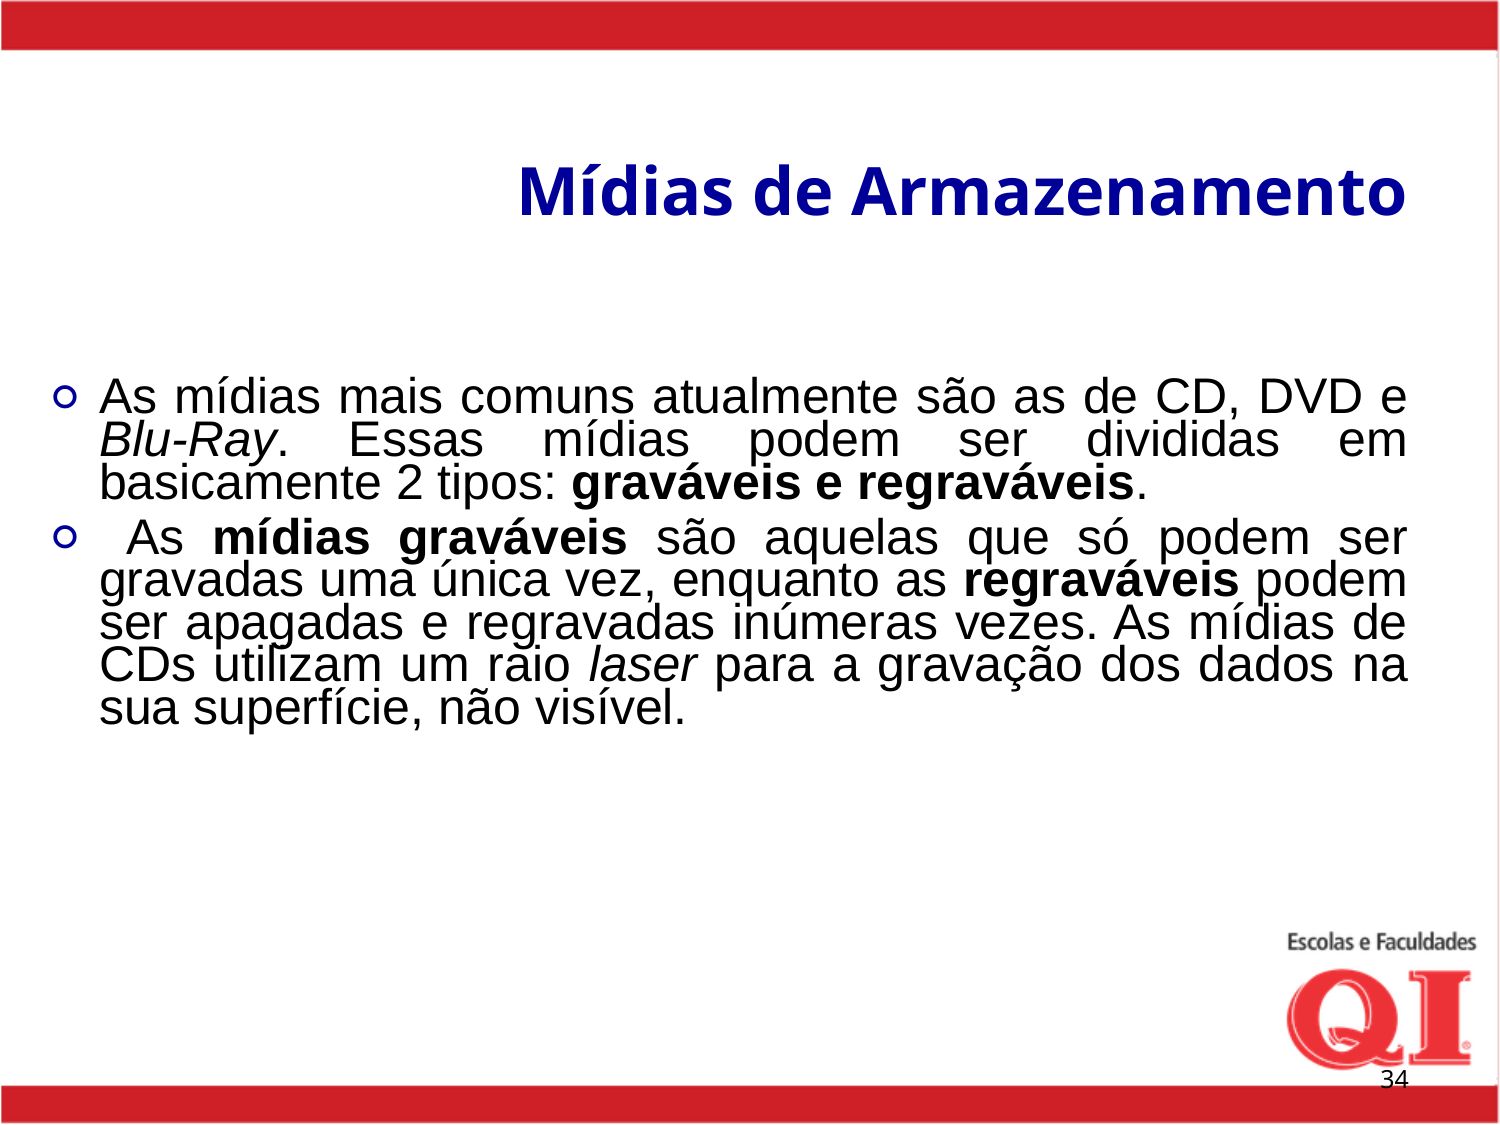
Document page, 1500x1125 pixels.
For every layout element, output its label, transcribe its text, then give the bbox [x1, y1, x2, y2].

title Mídias de Armazenamento [224, 48, 1424, 236]
list As mídias mais comuns atualmente são as de CD, DVD e Blu-Ray. Essas mídias podem ser divididas em basicamente 2 tipos: graváveis e regraváveis. As mídias graváveis são aquelas que só podem ser gravadas uma única vez, enquanto as regraváveis podem ser apagadas e regravadas inúmeras vezes. As mídias de CDs utilizam um raio laser para a gravação dos dados na sua superfície, não visível. [29, 299, 1424, 1014]
slide_number ‹#› [1074, 1030, 1424, 1106]
picture [0, 0, 1500, 1125]
